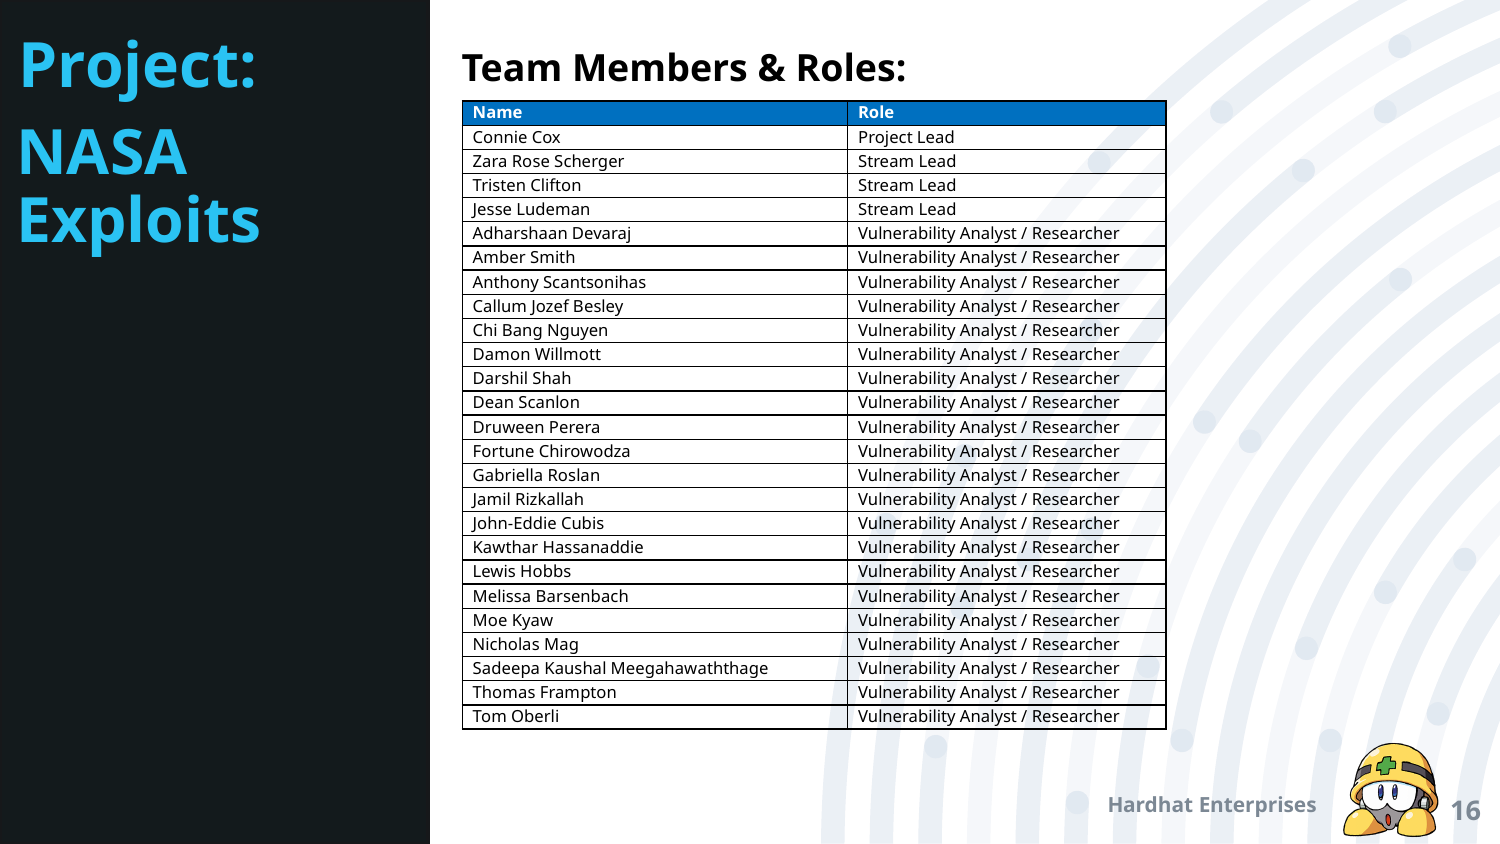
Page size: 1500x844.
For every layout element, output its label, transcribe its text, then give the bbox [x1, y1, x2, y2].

table_cell Vulnerability Analyst / Researcher [848, 561, 1165, 583]
table_cell Lewis Hobbs [463, 561, 847, 583]
table_cell Druween Perera [463, 416, 847, 439]
slide_number 16 [1442, 779, 1482, 844]
table_cell Anthony Scantsonihas [463, 271, 847, 294]
table_cell Fortune Chirowodza [463, 440, 847, 463]
table_cell Vulnerability Analyst / Researcher [848, 464, 1165, 487]
table_cell Vulnerability Analyst / Researcher [848, 536, 1165, 559]
table_cell Vulnerability Analyst / Researcher [848, 657, 1165, 680]
table_cell Connie Cox [463, 126, 847, 149]
table_cell Vulnerability Analyst / Researcher [848, 585, 1165, 608]
table_cell Vulnerability Analyst / Researcher [848, 295, 1165, 318]
table_cell Thomas Frampton [463, 681, 847, 704]
table_cell Vulnerability Analyst / Researcher [848, 609, 1165, 632]
table_cell Vulnerability Analyst / Researcher [848, 319, 1165, 342]
text_box NASA Exploits [16, 132, 445, 256]
table_cell Darshil Shah [463, 367, 847, 390]
table_cell Vulnerability Analyst / Researcher [848, 222, 1165, 245]
table_cell Tom Oberli [463, 706, 847, 728]
title Project: [18, 36, 330, 101]
table_cell Vulnerability Analyst / Researcher [848, 440, 1165, 463]
table_cell Callum Jozef Besley [463, 295, 847, 318]
table_cell Stream Lead [848, 174, 1165, 197]
table_cell Vulnerability Analyst / Researcher [848, 488, 1165, 511]
table_cell Vulnerability Analyst / Researcher [848, 706, 1165, 728]
table_cell Sadeepa Kaushal Meegahawaththage [463, 657, 847, 680]
table_cell Vulnerability Analyst / Researcher [848, 271, 1165, 294]
table_cell Vulnerability Analyst / Researcher [848, 633, 1165, 656]
table_cell John-Eddie Cubis [463, 512, 847, 535]
table_cell Jamil Rizkallah [463, 488, 847, 511]
table_cell Vulnerability Analyst / Researcher [848, 367, 1165, 390]
table_cell Nicholas Mag [463, 633, 847, 656]
table_cell Zara Rose Scherger [463, 150, 847, 173]
table_cell Chi Bang Nguyen [463, 319, 847, 342]
table_cell Stream Lead [848, 198, 1165, 221]
table_cell Vulnerability Analyst / Researcher [848, 247, 1165, 269]
table_header Name [463, 102, 847, 125]
table_cell Stream Lead [848, 150, 1165, 173]
table_cell Tristen Clifton [463, 174, 847, 197]
table_cell Vulnerability Analyst / Researcher [848, 512, 1165, 535]
text_box [0, 0, 430, 844]
table_header Role [848, 102, 1165, 125]
table_cell Amber Smith [463, 247, 847, 269]
table_cell Damon Willmott [463, 343, 847, 366]
table_cell Melissa Barsenbach [463, 585, 847, 608]
table_cell Project Lead [848, 126, 1165, 149]
table_cell Vulnerability Analyst / Researcher [848, 681, 1165, 704]
text_box Team Members & Roles: [446, 35, 1464, 131]
table_cell Adharshaan Devaraj [463, 222, 847, 245]
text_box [1070, 741, 1442, 839]
table_cell Jesse Ludeman [463, 198, 847, 221]
table_cell Vulnerability Analyst / Researcher [848, 392, 1165, 414]
table_cell Vulnerability Analyst / Researcher [848, 343, 1165, 366]
table_cell Vulnerability Analyst / Researcher [848, 416, 1165, 439]
table_cell Gabriella Roslan [463, 464, 847, 487]
table_cell Kawthar Hassanaddie [463, 536, 847, 559]
table_cell Moe Kyaw [463, 609, 847, 632]
table_cell Dean Scanlon [463, 392, 847, 414]
